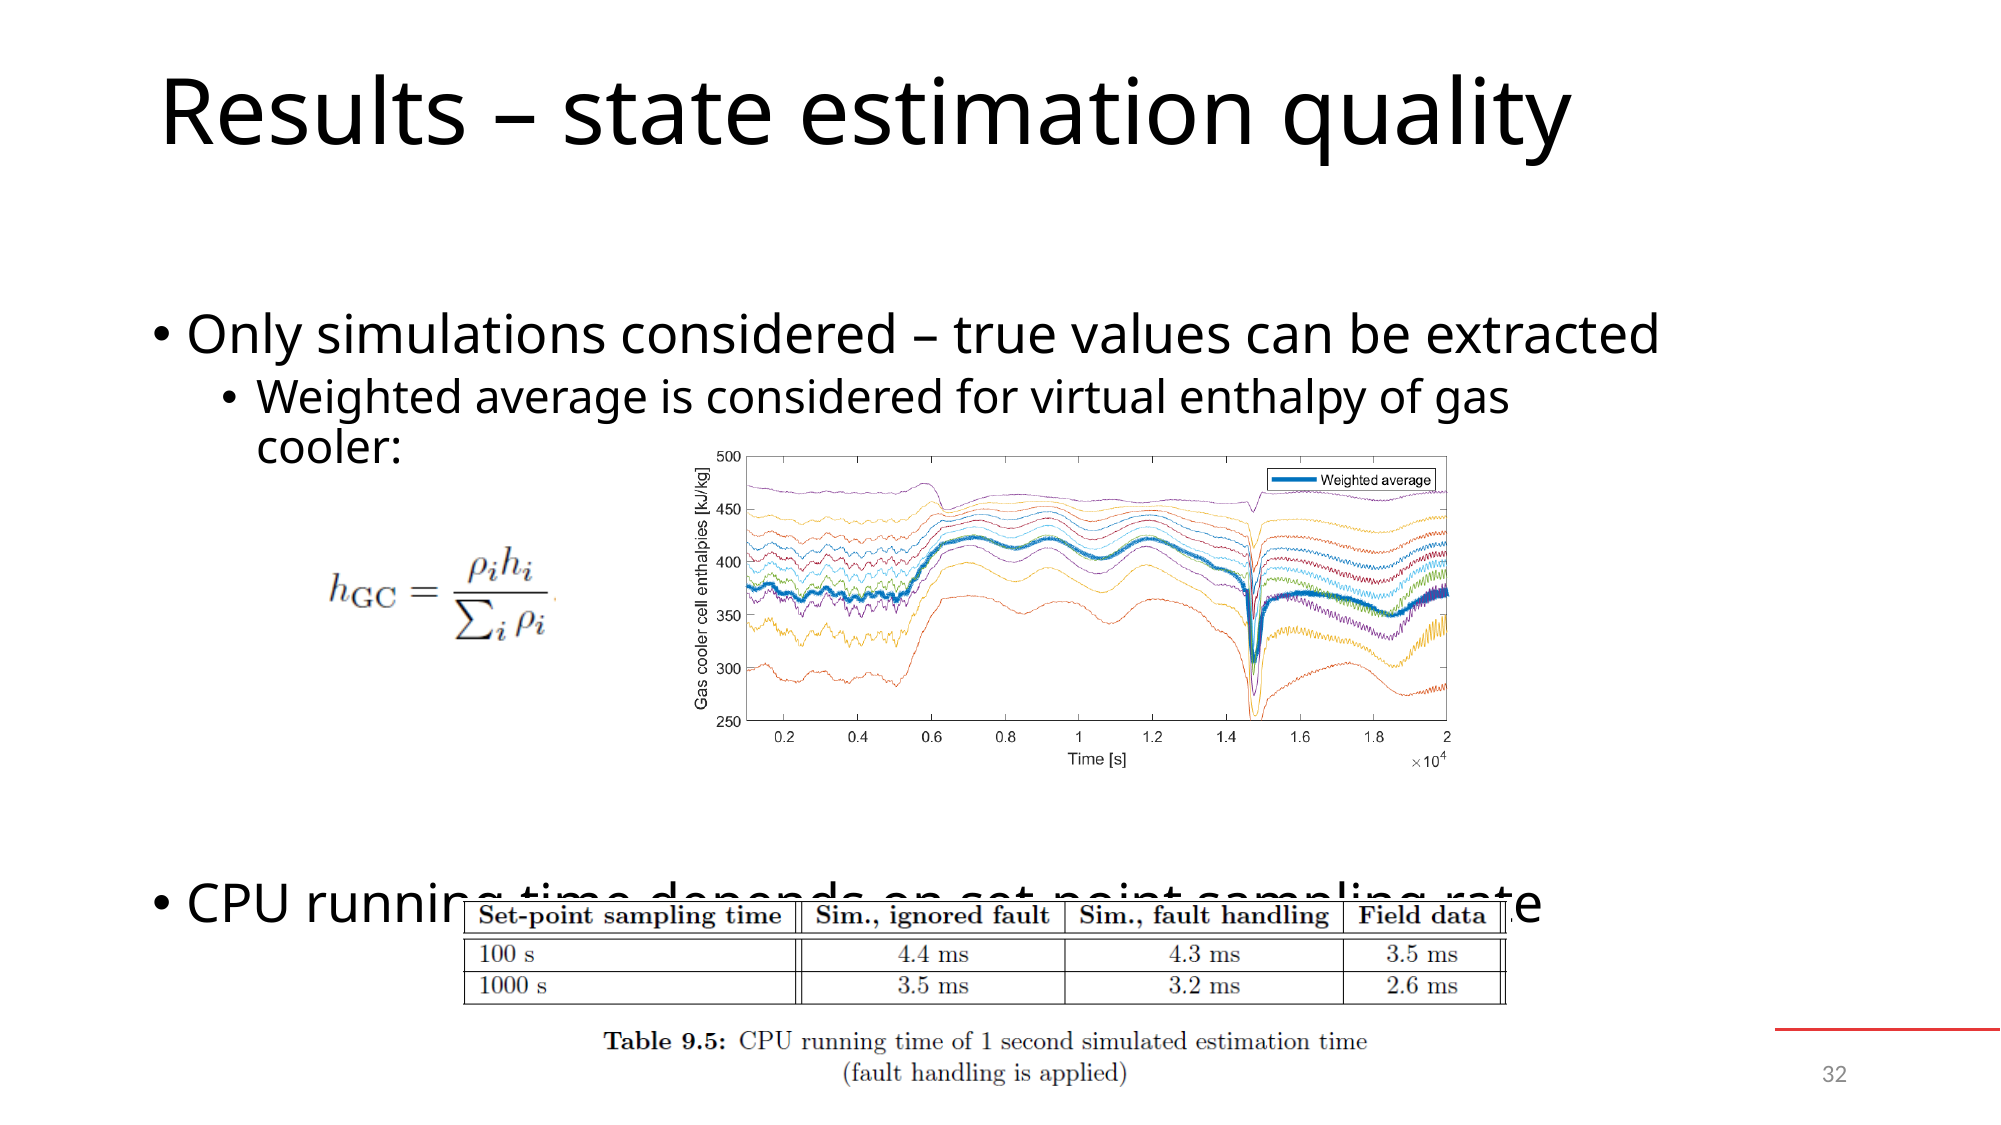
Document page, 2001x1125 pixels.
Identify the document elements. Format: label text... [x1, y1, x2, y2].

list Only simulations considered – true values can be extracted Weighted average is considered for virtual enthalpy of gas cooler: CPU running time depends on set-point sampling rate [137, 299, 1683, 955]
picture [460, 898, 1511, 1099]
picture [629, 430, 1533, 771]
title Results – state estimation quality [143, 6, 1869, 224]
slide_number 32 [1412, 1042, 1863, 1103]
picture [317, 534, 556, 663]
